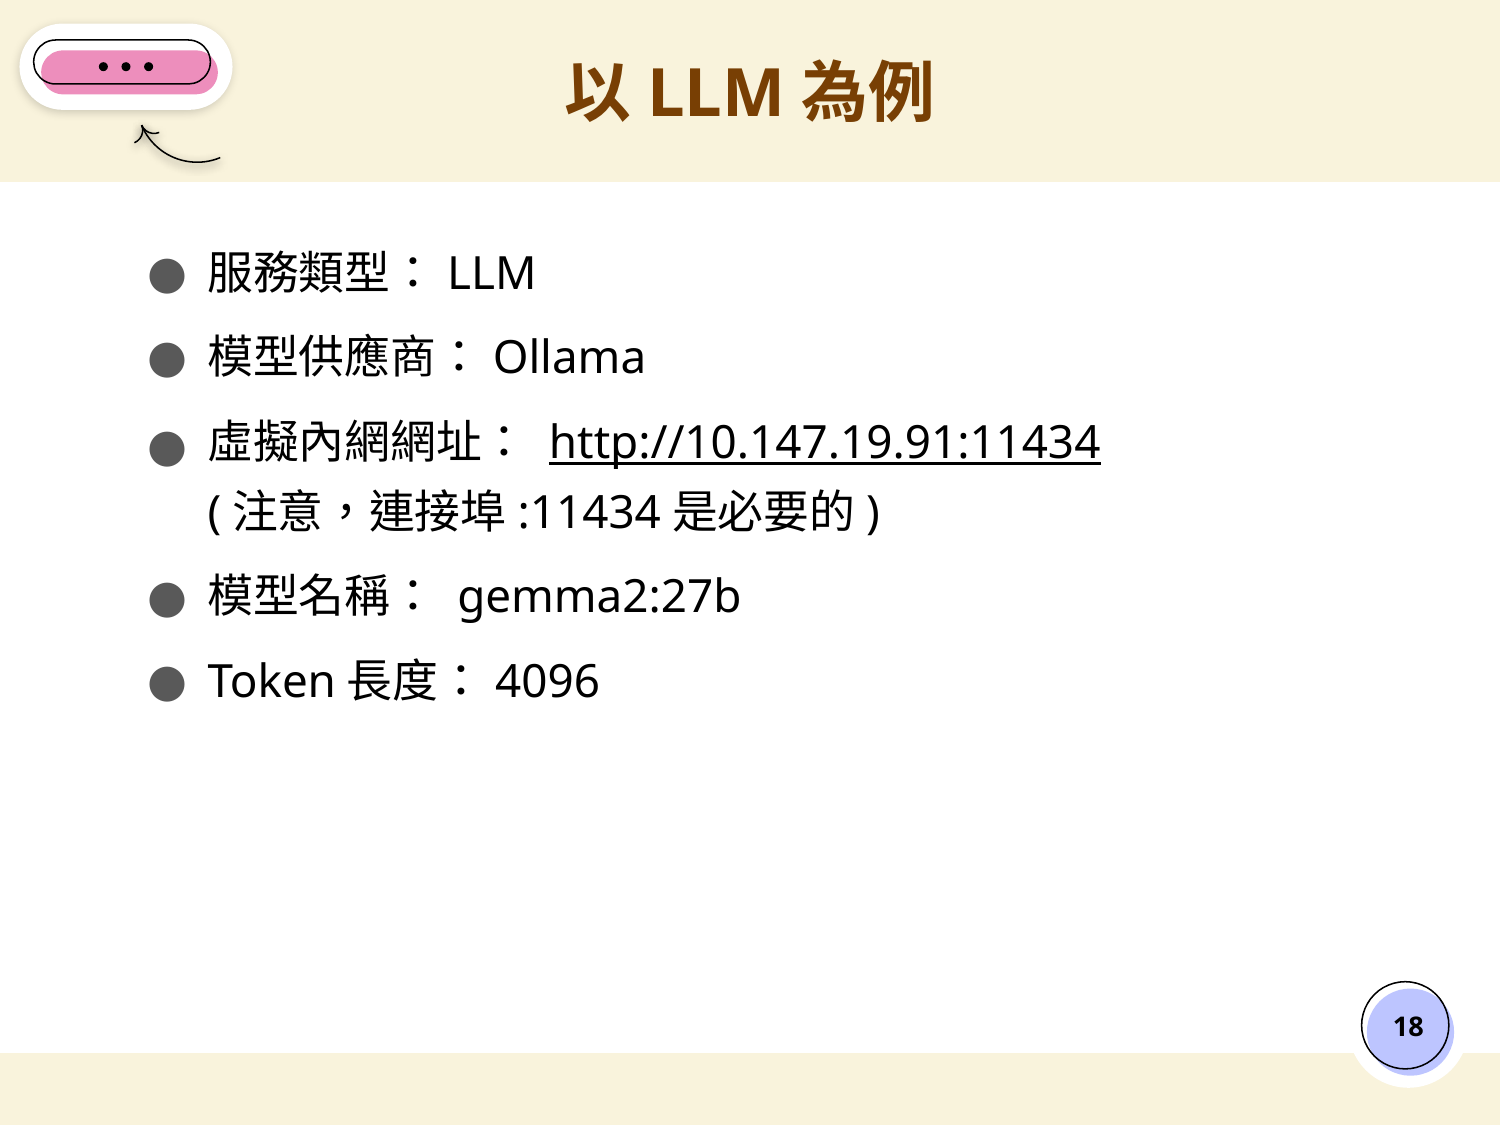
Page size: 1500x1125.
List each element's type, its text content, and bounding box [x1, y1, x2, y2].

title 以LLM為例 [232, 23, 1268, 171]
slide_number ‹#› [1363, 984, 1454, 1071]
list 服務類型：LLM 模型供應商：Ollama 虛擬內網網址： http://10.147.19.91:11434 (注意，連接埠:11434是必要的) 模型名稱： gemma2:27b Token長度：4096 [117, 220, 1383, 1001]
